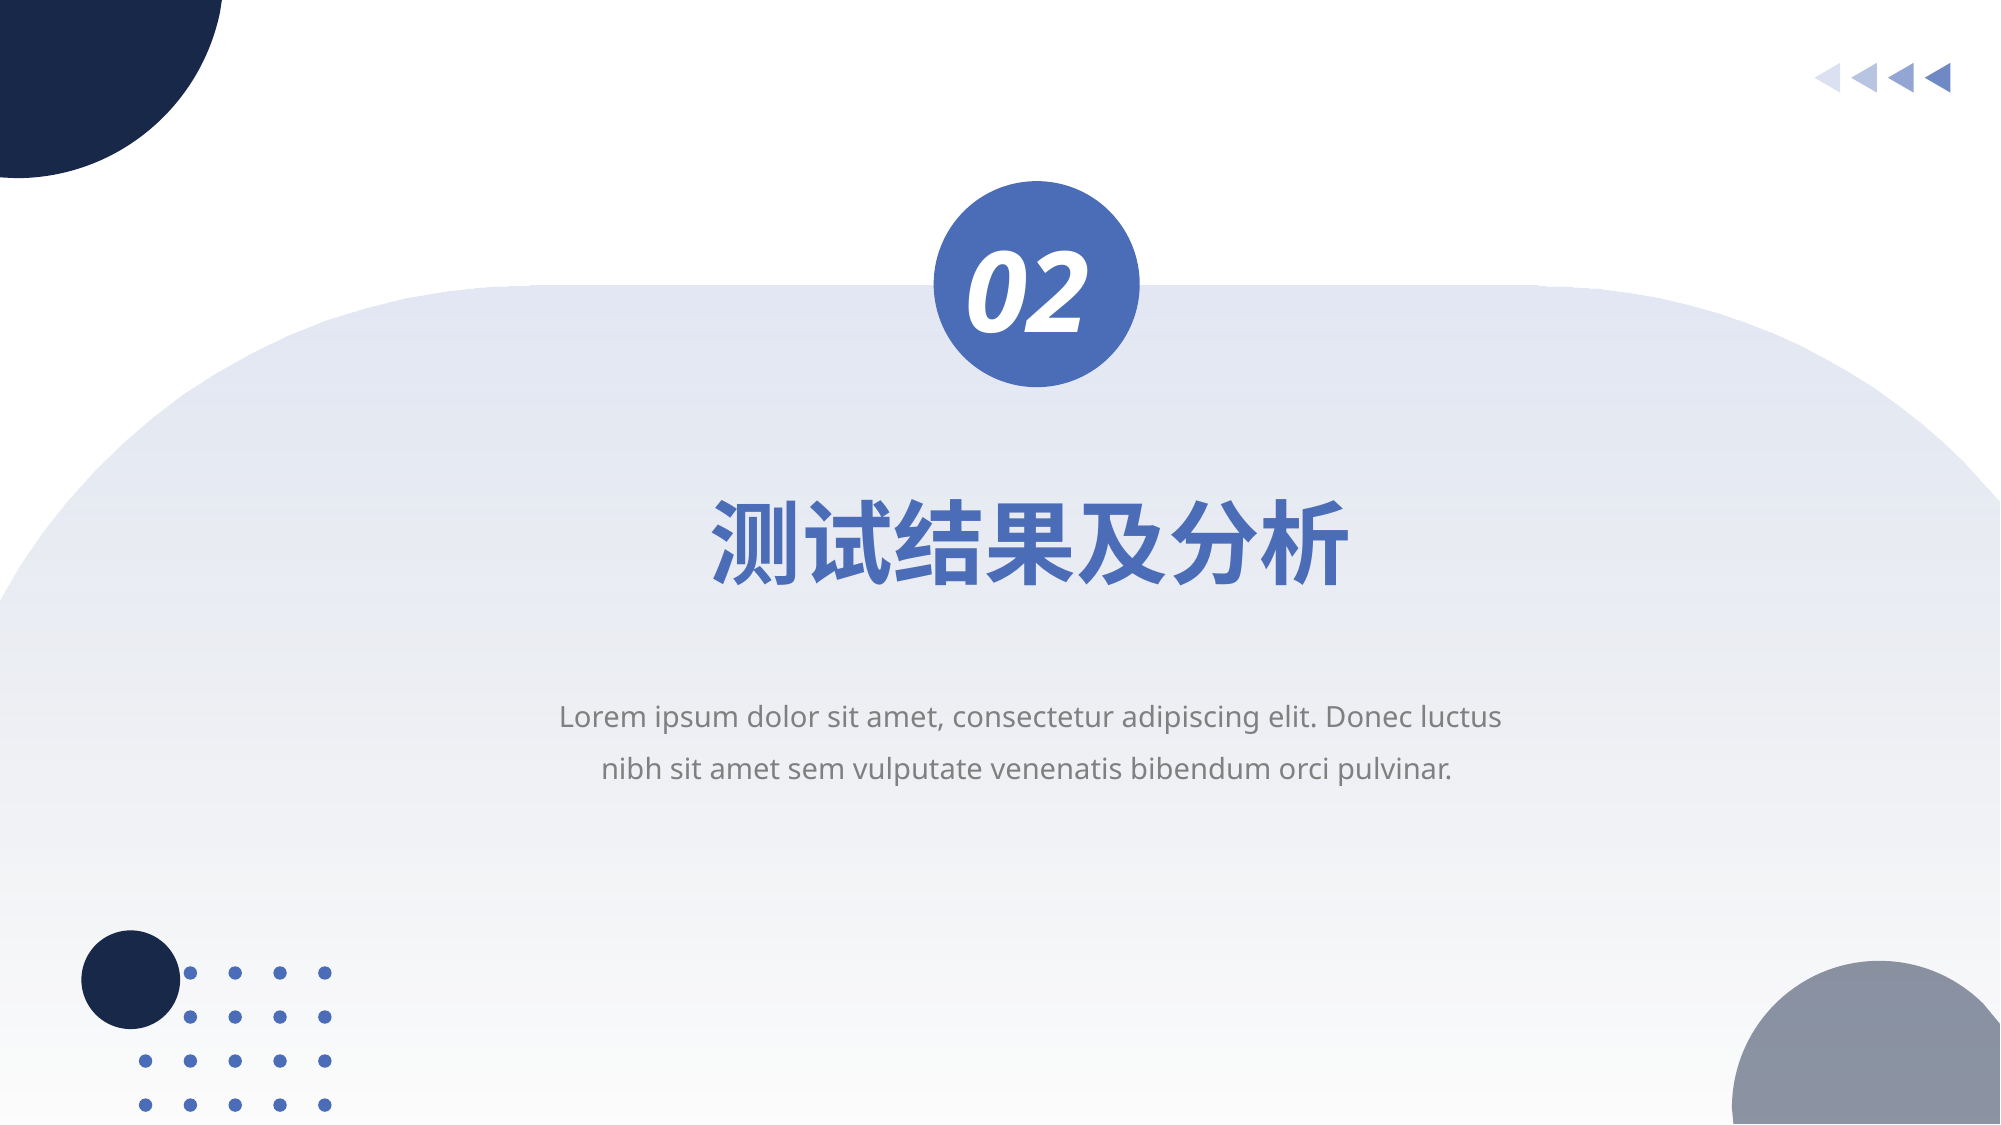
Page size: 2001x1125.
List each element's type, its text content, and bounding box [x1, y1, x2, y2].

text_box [933, 181, 1140, 388]
text_box [0, 0, 222, 179]
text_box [1867, 9, 1898, 146]
text_box 测试结果及分析 [694, 478, 1367, 603]
text_box [1731, 960, 2000, 1124]
text_box [0, 284, 2000, 1125]
text_box [81, 930, 179, 1030]
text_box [138, 966, 332, 1125]
text_box Lorem ipsum dolor sit amet, consectetur adipiscing elit. Donec luctus nibh sit amet sem vulputate venenatis bibendum orci pulvinar. [524, 673, 1538, 793]
